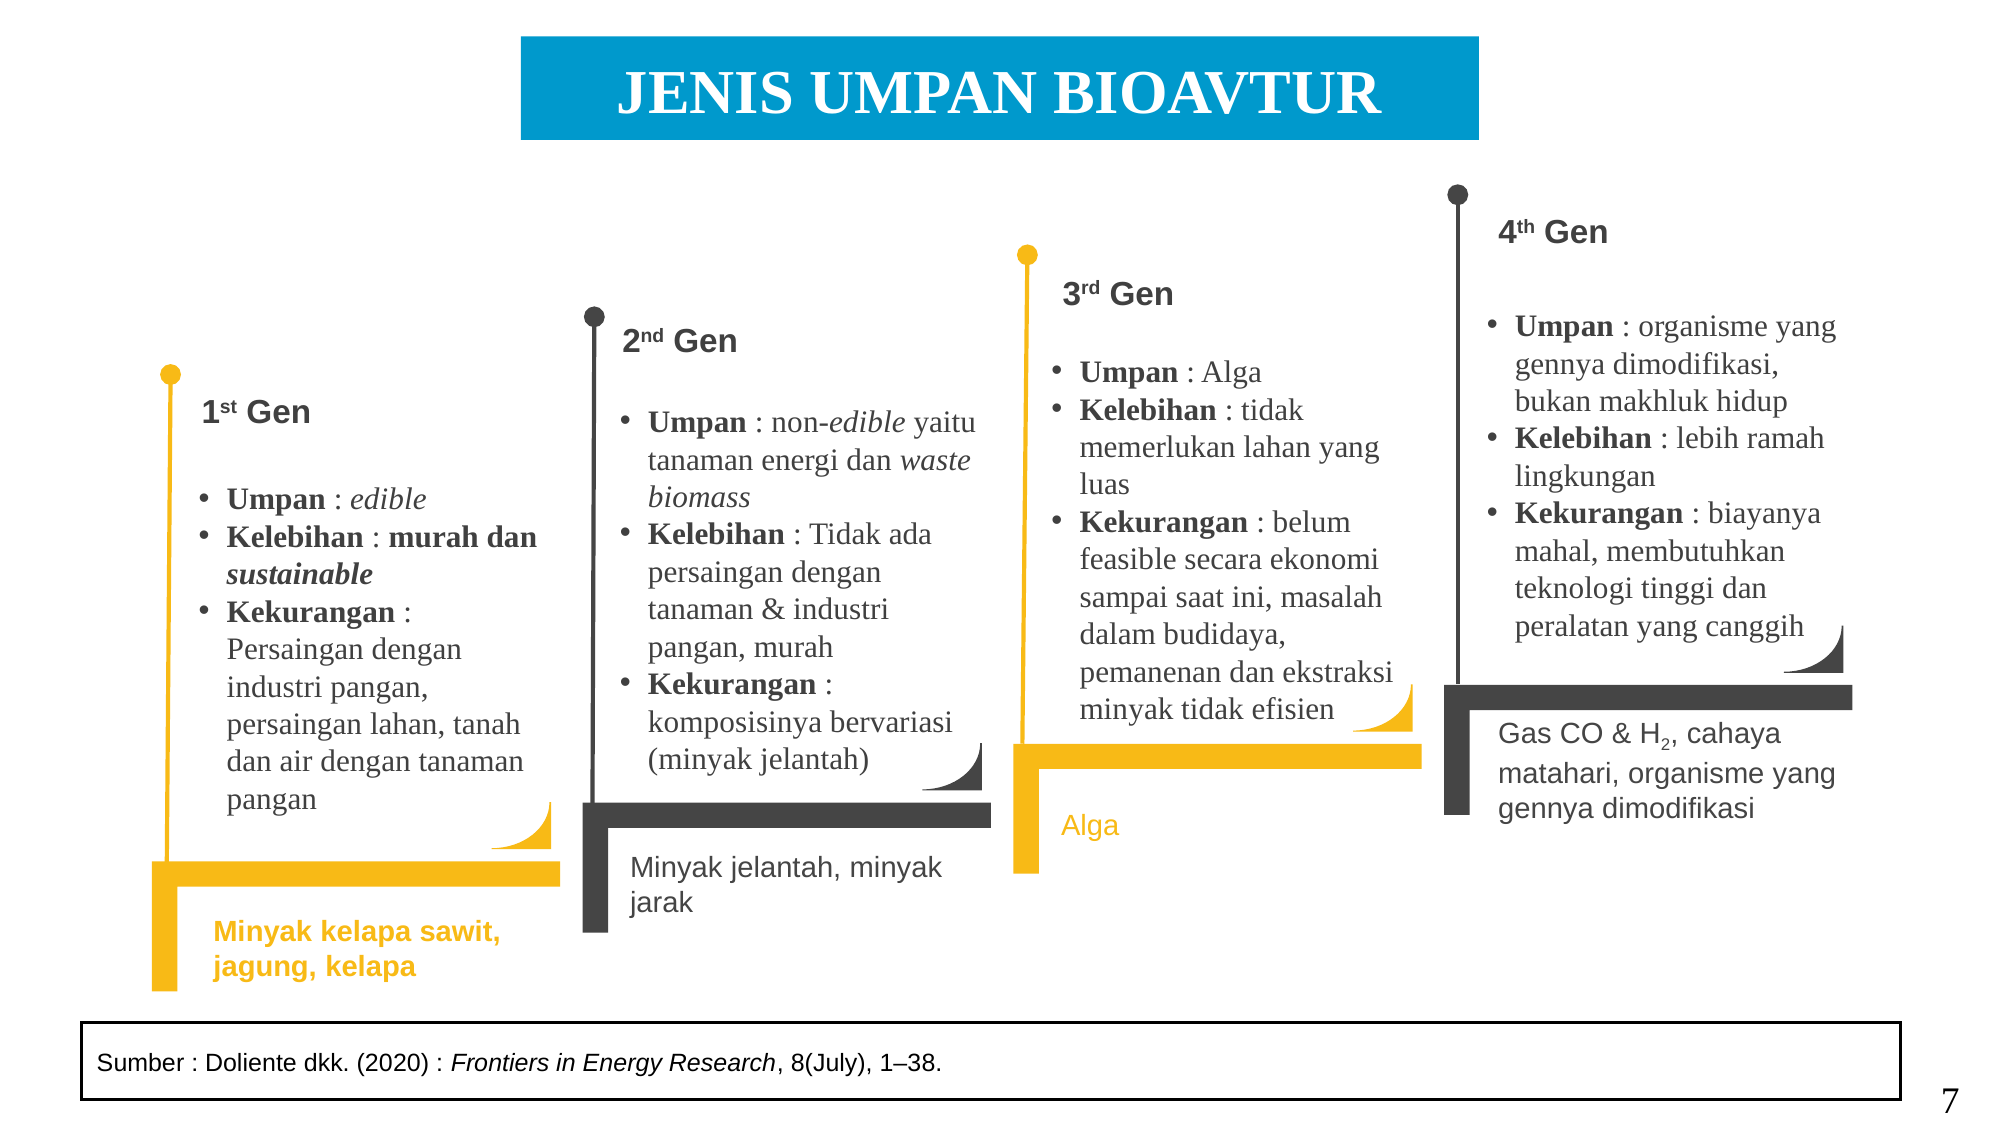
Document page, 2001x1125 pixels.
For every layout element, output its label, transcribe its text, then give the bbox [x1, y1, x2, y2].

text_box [1036, 264, 1424, 738]
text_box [1471, 202, 1864, 655]
text_box JENIS UMPAN BIOAVTUR [520, 35, 1480, 141]
text_box Sumber : Doliente dkk. (2020) : Frontiers in Energy Research, 8(July), 1–38. [81, 1021, 1901, 1101]
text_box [1022, 254, 1028, 744]
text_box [166, 374, 171, 867]
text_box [151, 625, 1853, 992]
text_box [605, 311, 1004, 788]
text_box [183, 383, 571, 828]
text_box 7 [1899, 1070, 2000, 1125]
